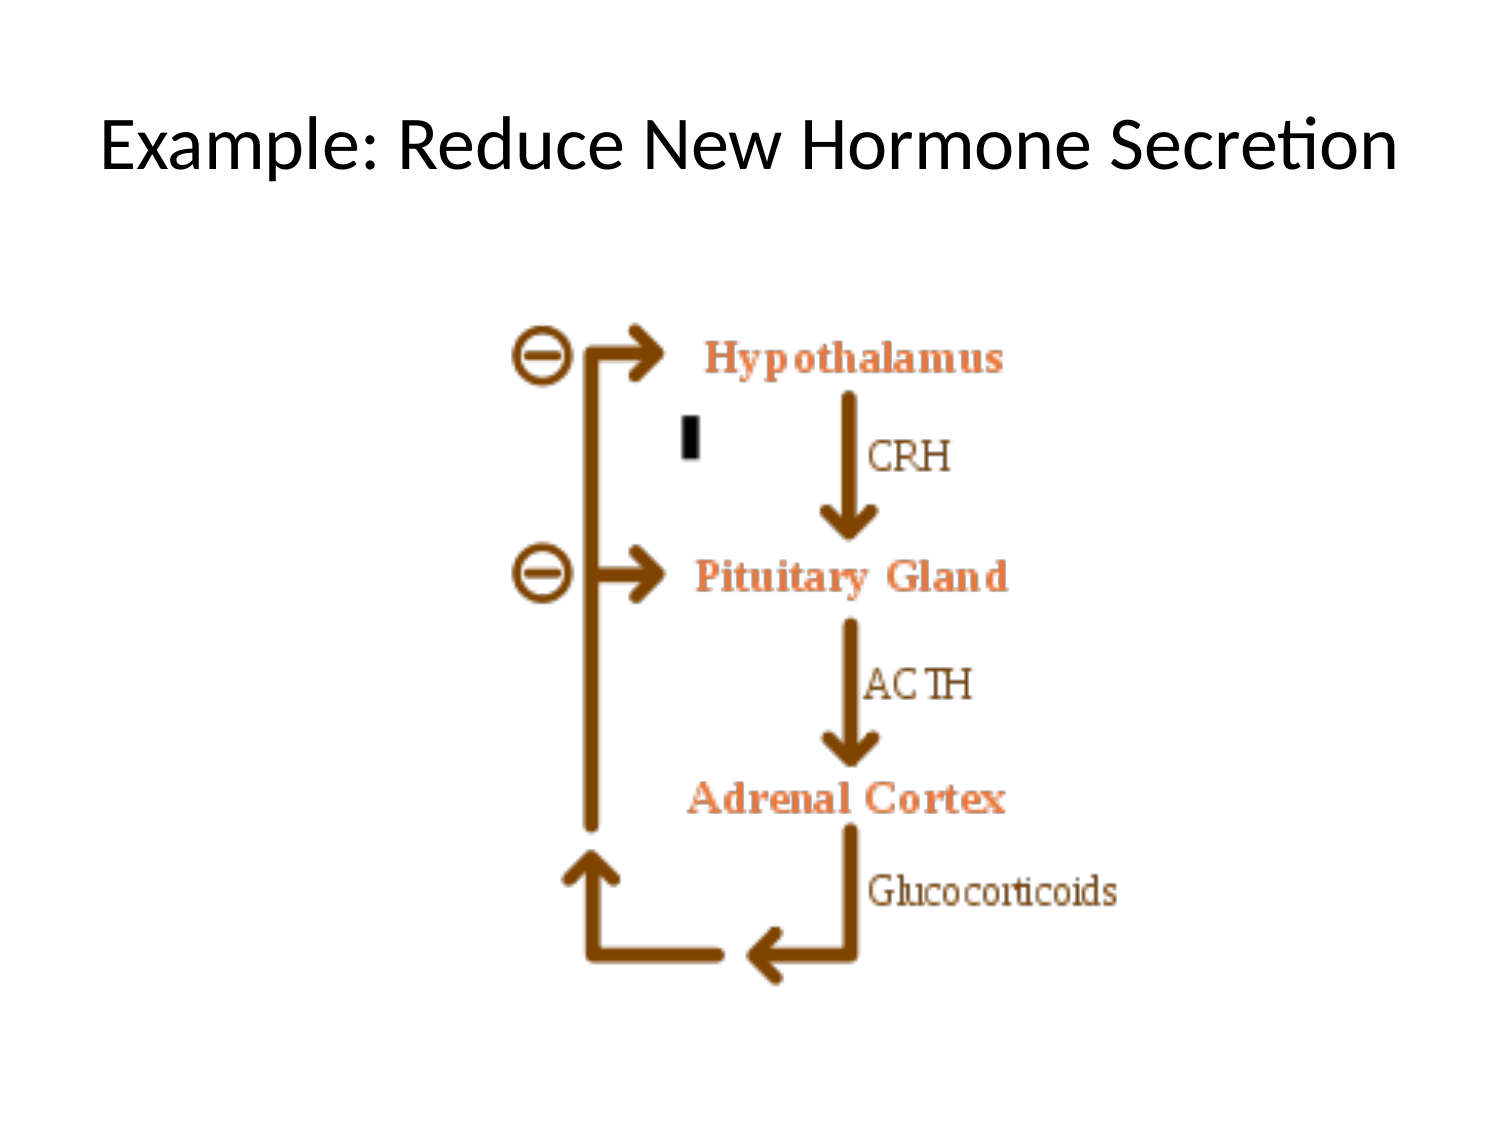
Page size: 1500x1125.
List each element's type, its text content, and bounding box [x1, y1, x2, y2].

picture [476, 287, 1154, 1002]
title Example: Reduce New Hormone Secretion [75, 45, 1425, 233]
